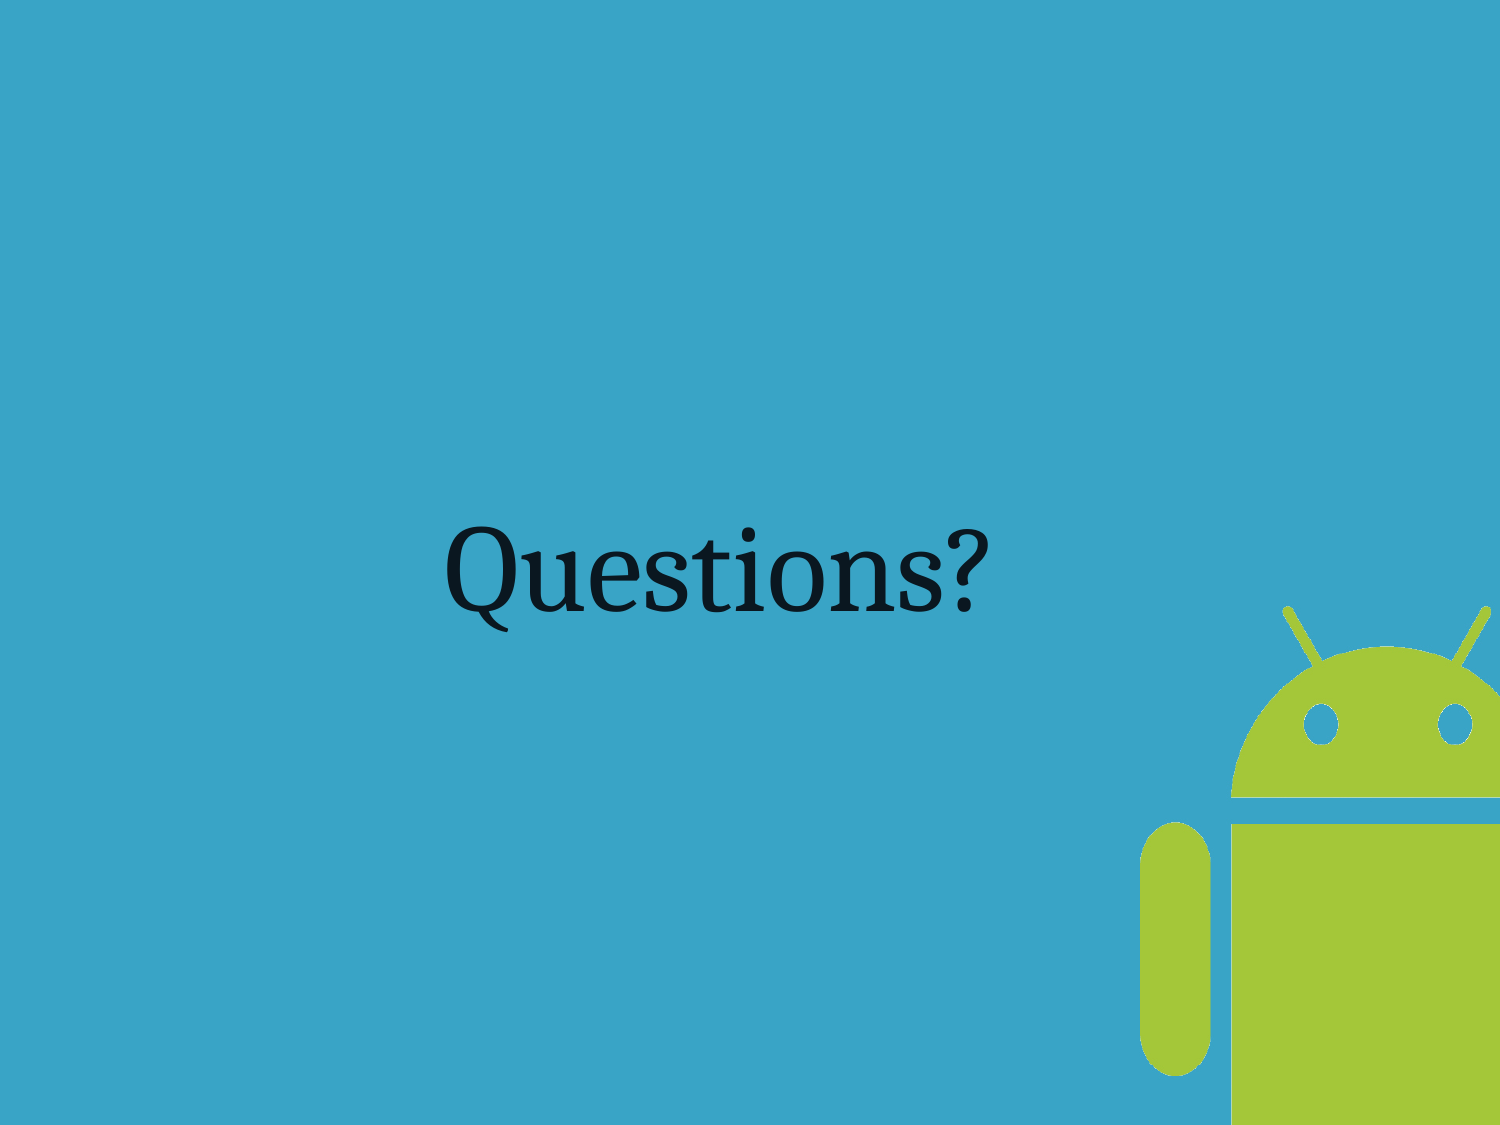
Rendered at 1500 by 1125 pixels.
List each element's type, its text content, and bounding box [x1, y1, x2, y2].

picture [0, 0, 1500, 1125]
text_box Questions? [429, 479, 1071, 644]
